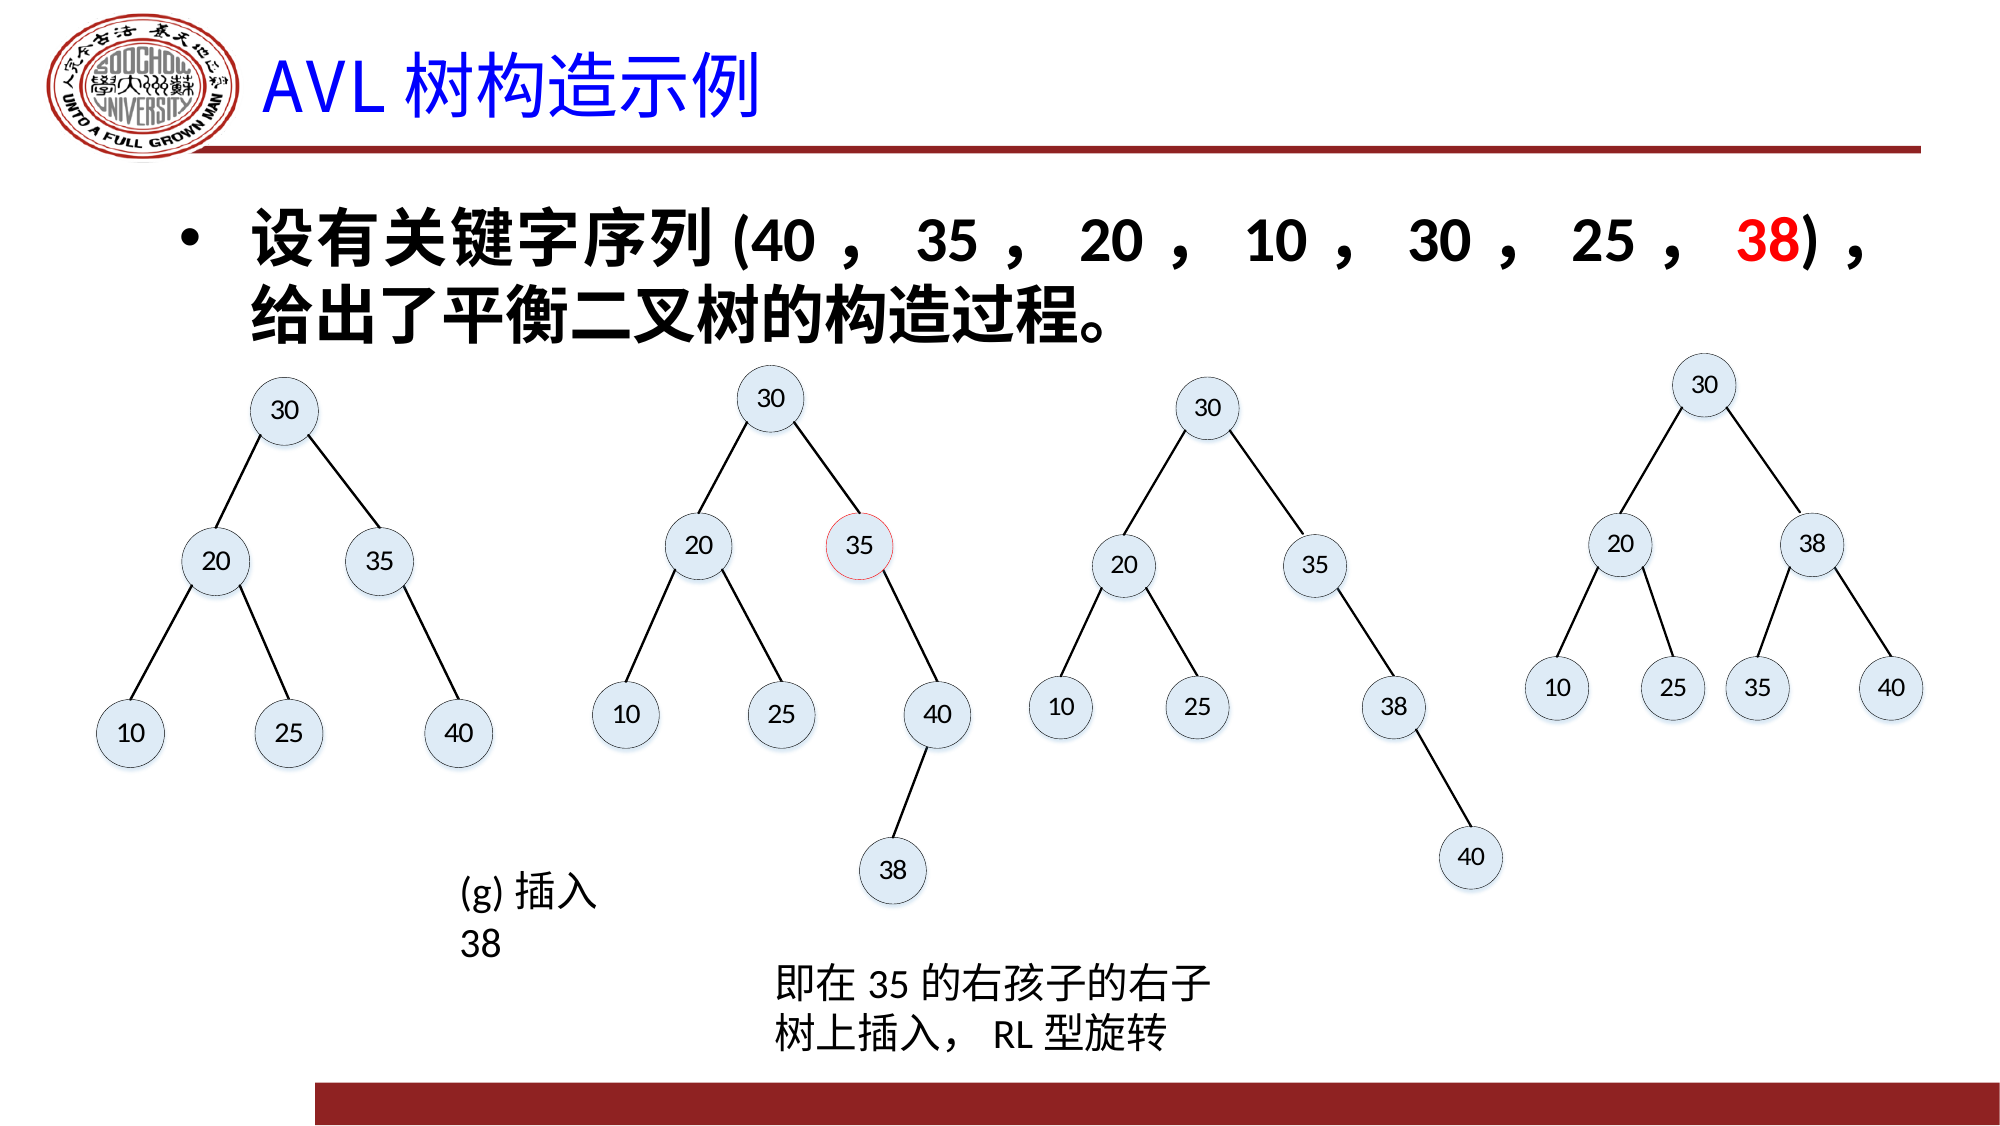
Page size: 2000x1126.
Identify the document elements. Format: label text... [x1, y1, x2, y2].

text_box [1519, 349, 1929, 729]
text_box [1023, 373, 1509, 898]
text_box 即在35的右孩子的右子树上插入，RL型旋转 [759, 949, 1259, 1065]
text_box (g)插入38 [444, 857, 658, 973]
list 设有关键字序列(40，35，20，10，30，25，38)，给出了平衡二叉树的构造过程。 [159, 188, 1921, 362]
picture [40, 9, 246, 163]
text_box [586, 361, 977, 912]
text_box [90, 373, 500, 776]
title AVL树构造示例 [242, 30, 1921, 138]
